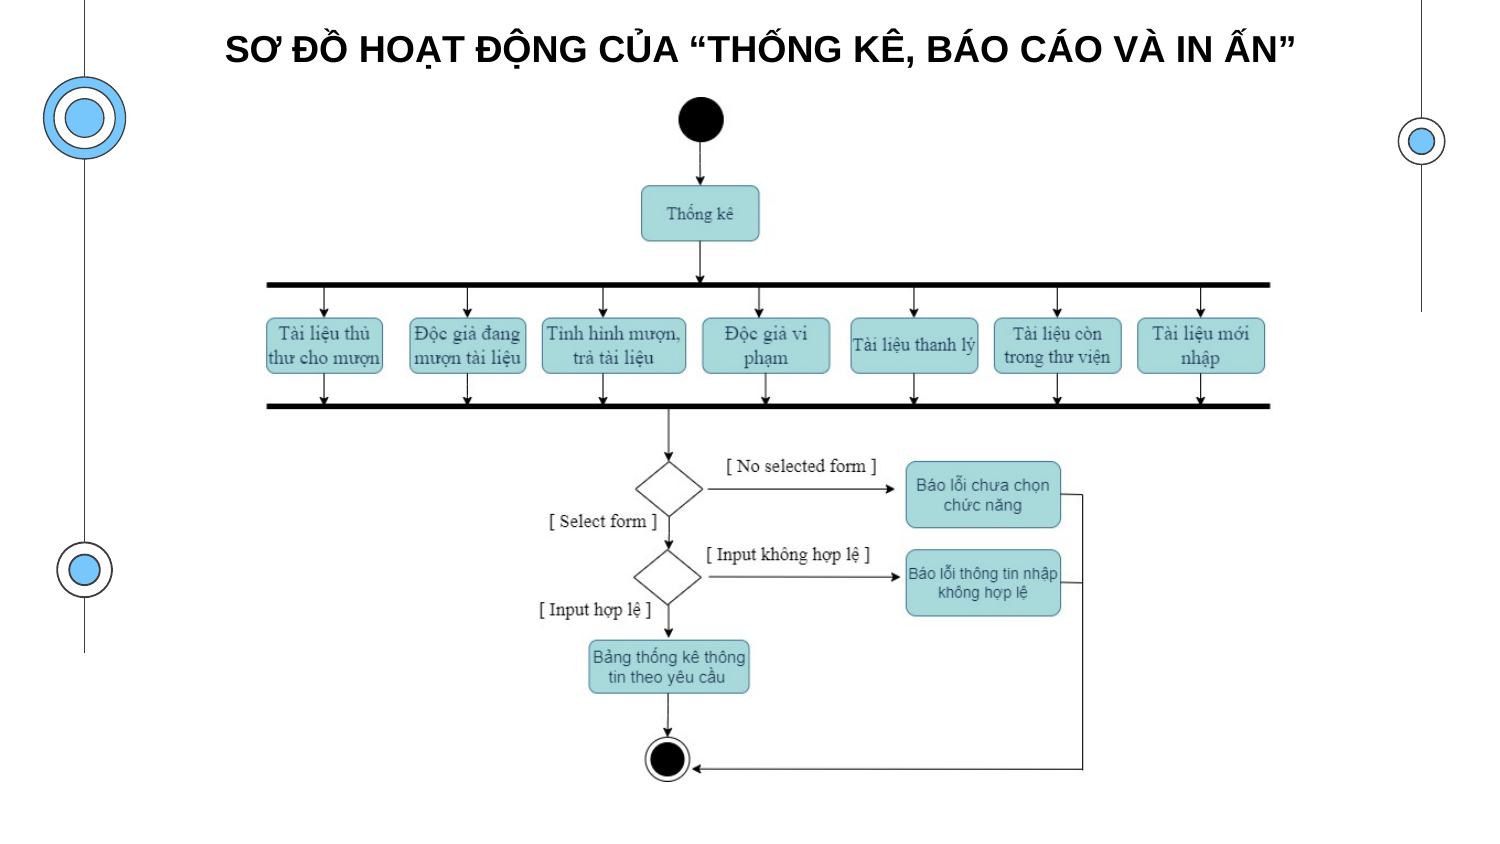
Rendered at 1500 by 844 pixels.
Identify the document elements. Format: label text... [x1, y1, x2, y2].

picture [264, 97, 1275, 782]
text_box SƠ ĐỒ HOẠT ĐỘNG CỦA “THỐNG KÊ, BÁO CÁO VÀ IN ẤN” [209, 17, 1386, 78]
